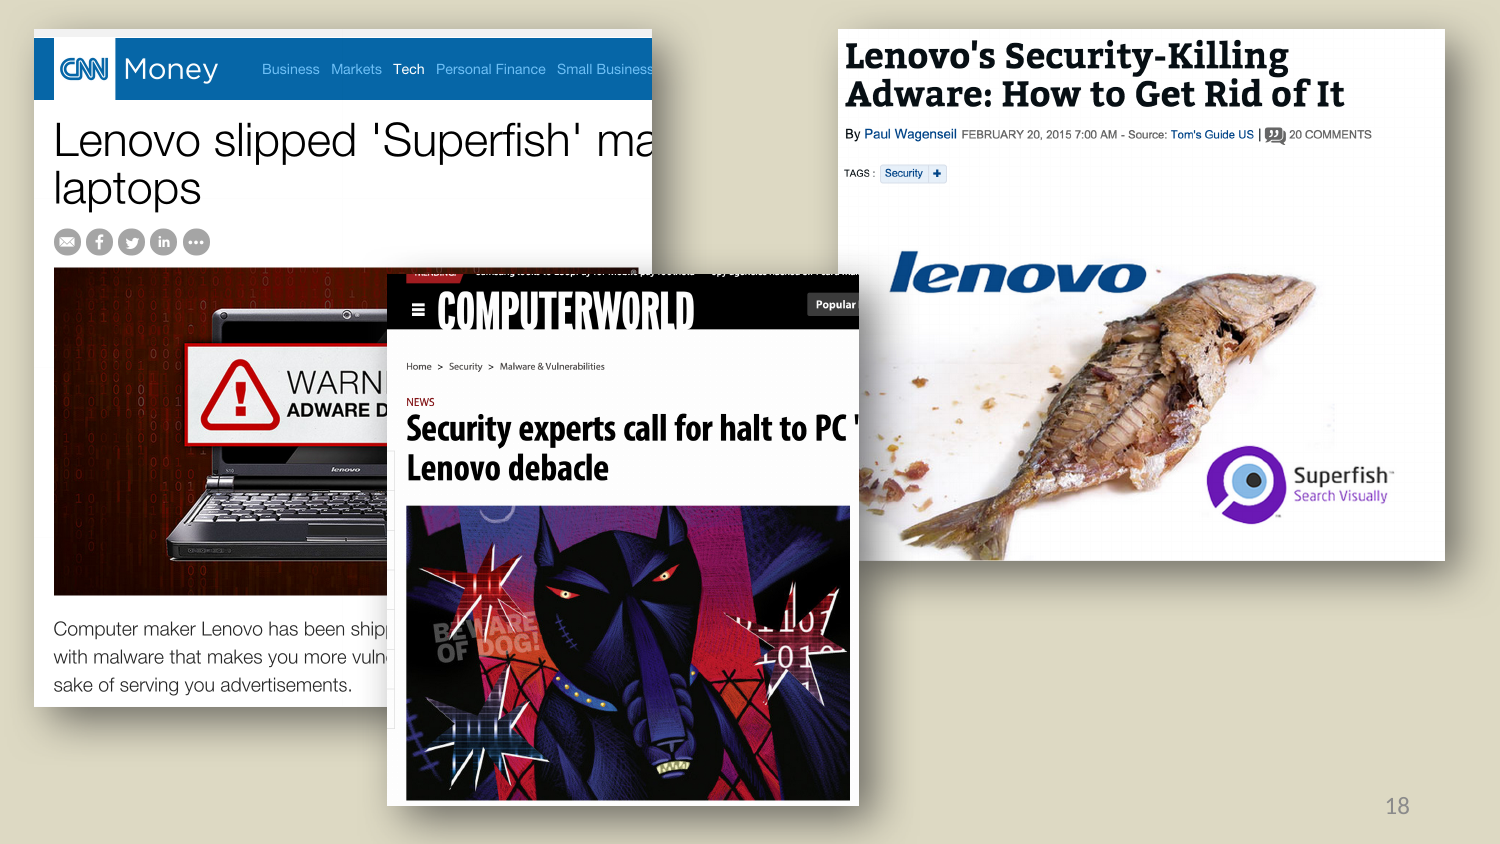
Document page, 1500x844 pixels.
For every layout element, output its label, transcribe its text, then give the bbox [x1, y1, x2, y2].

picture [34, 28, 1445, 807]
slide_number 17 [1074, 782, 1425, 827]
